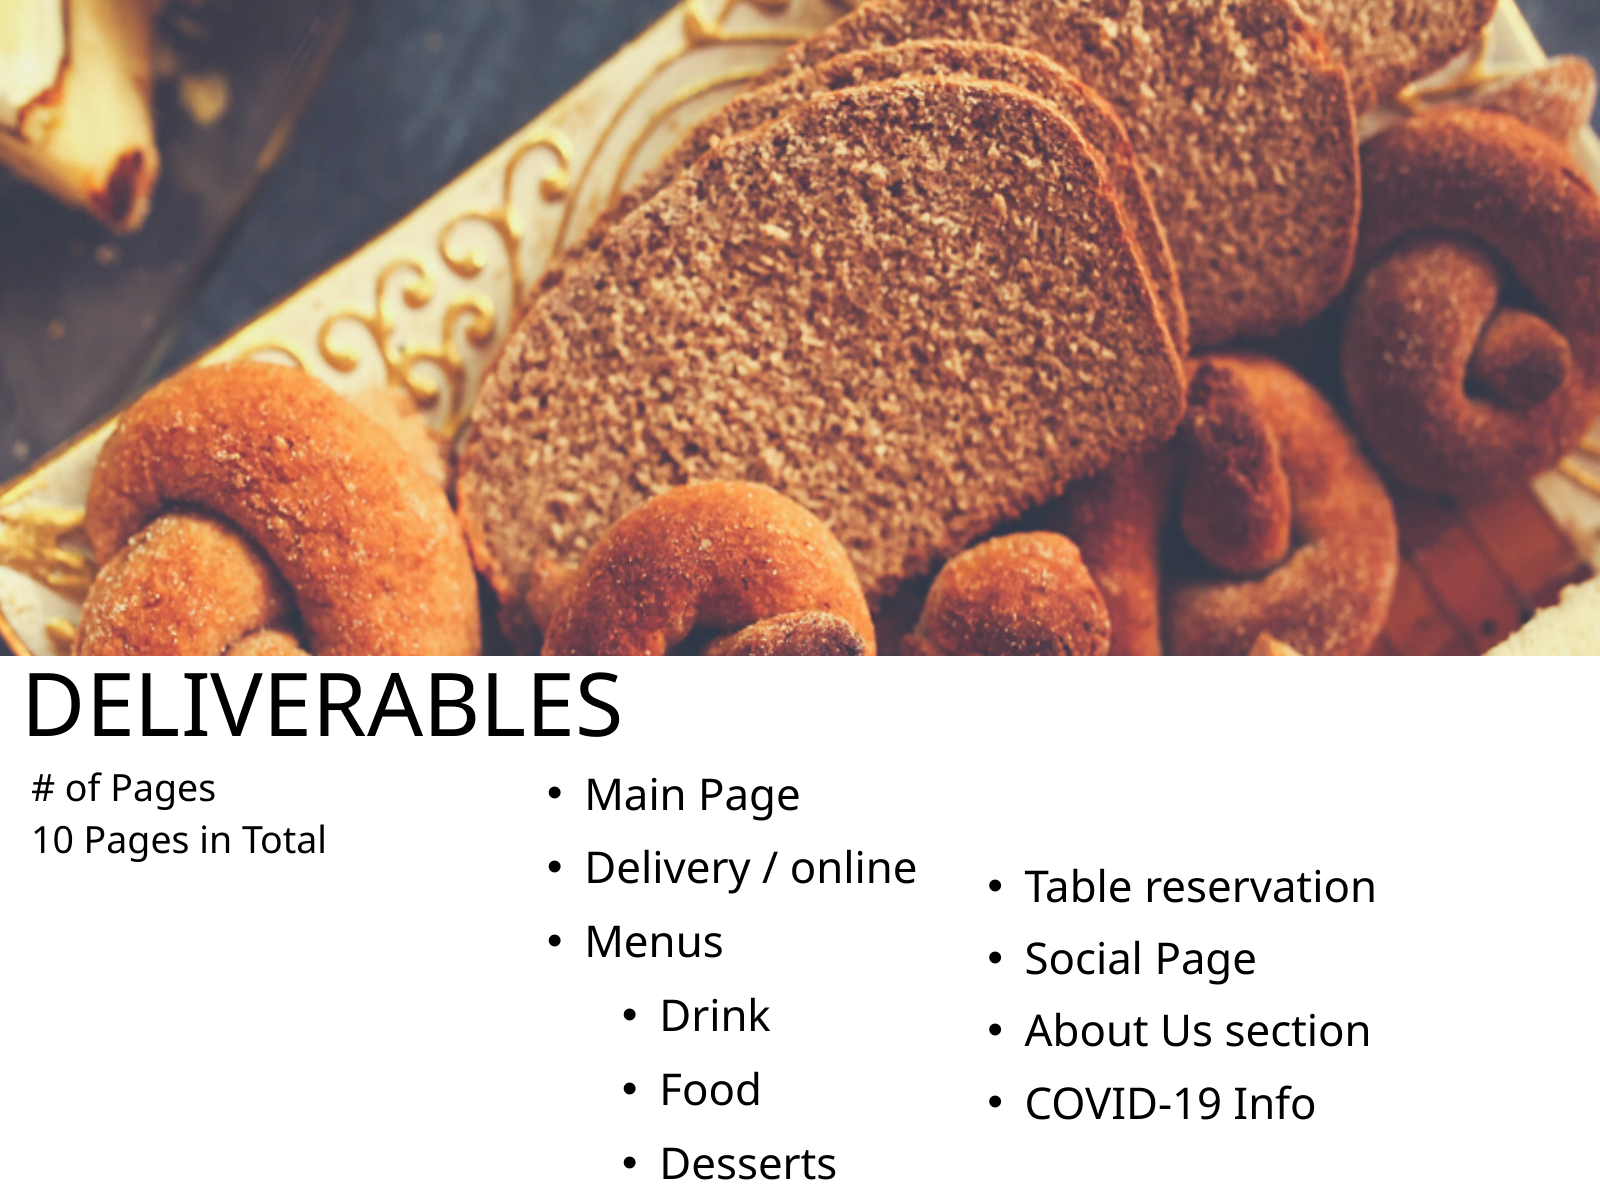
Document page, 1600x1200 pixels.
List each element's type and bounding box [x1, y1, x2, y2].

text_box [21, 656, 1404, 762]
picture [0, 0, 1600, 656]
text_box [0, 656, 1600, 1200]
